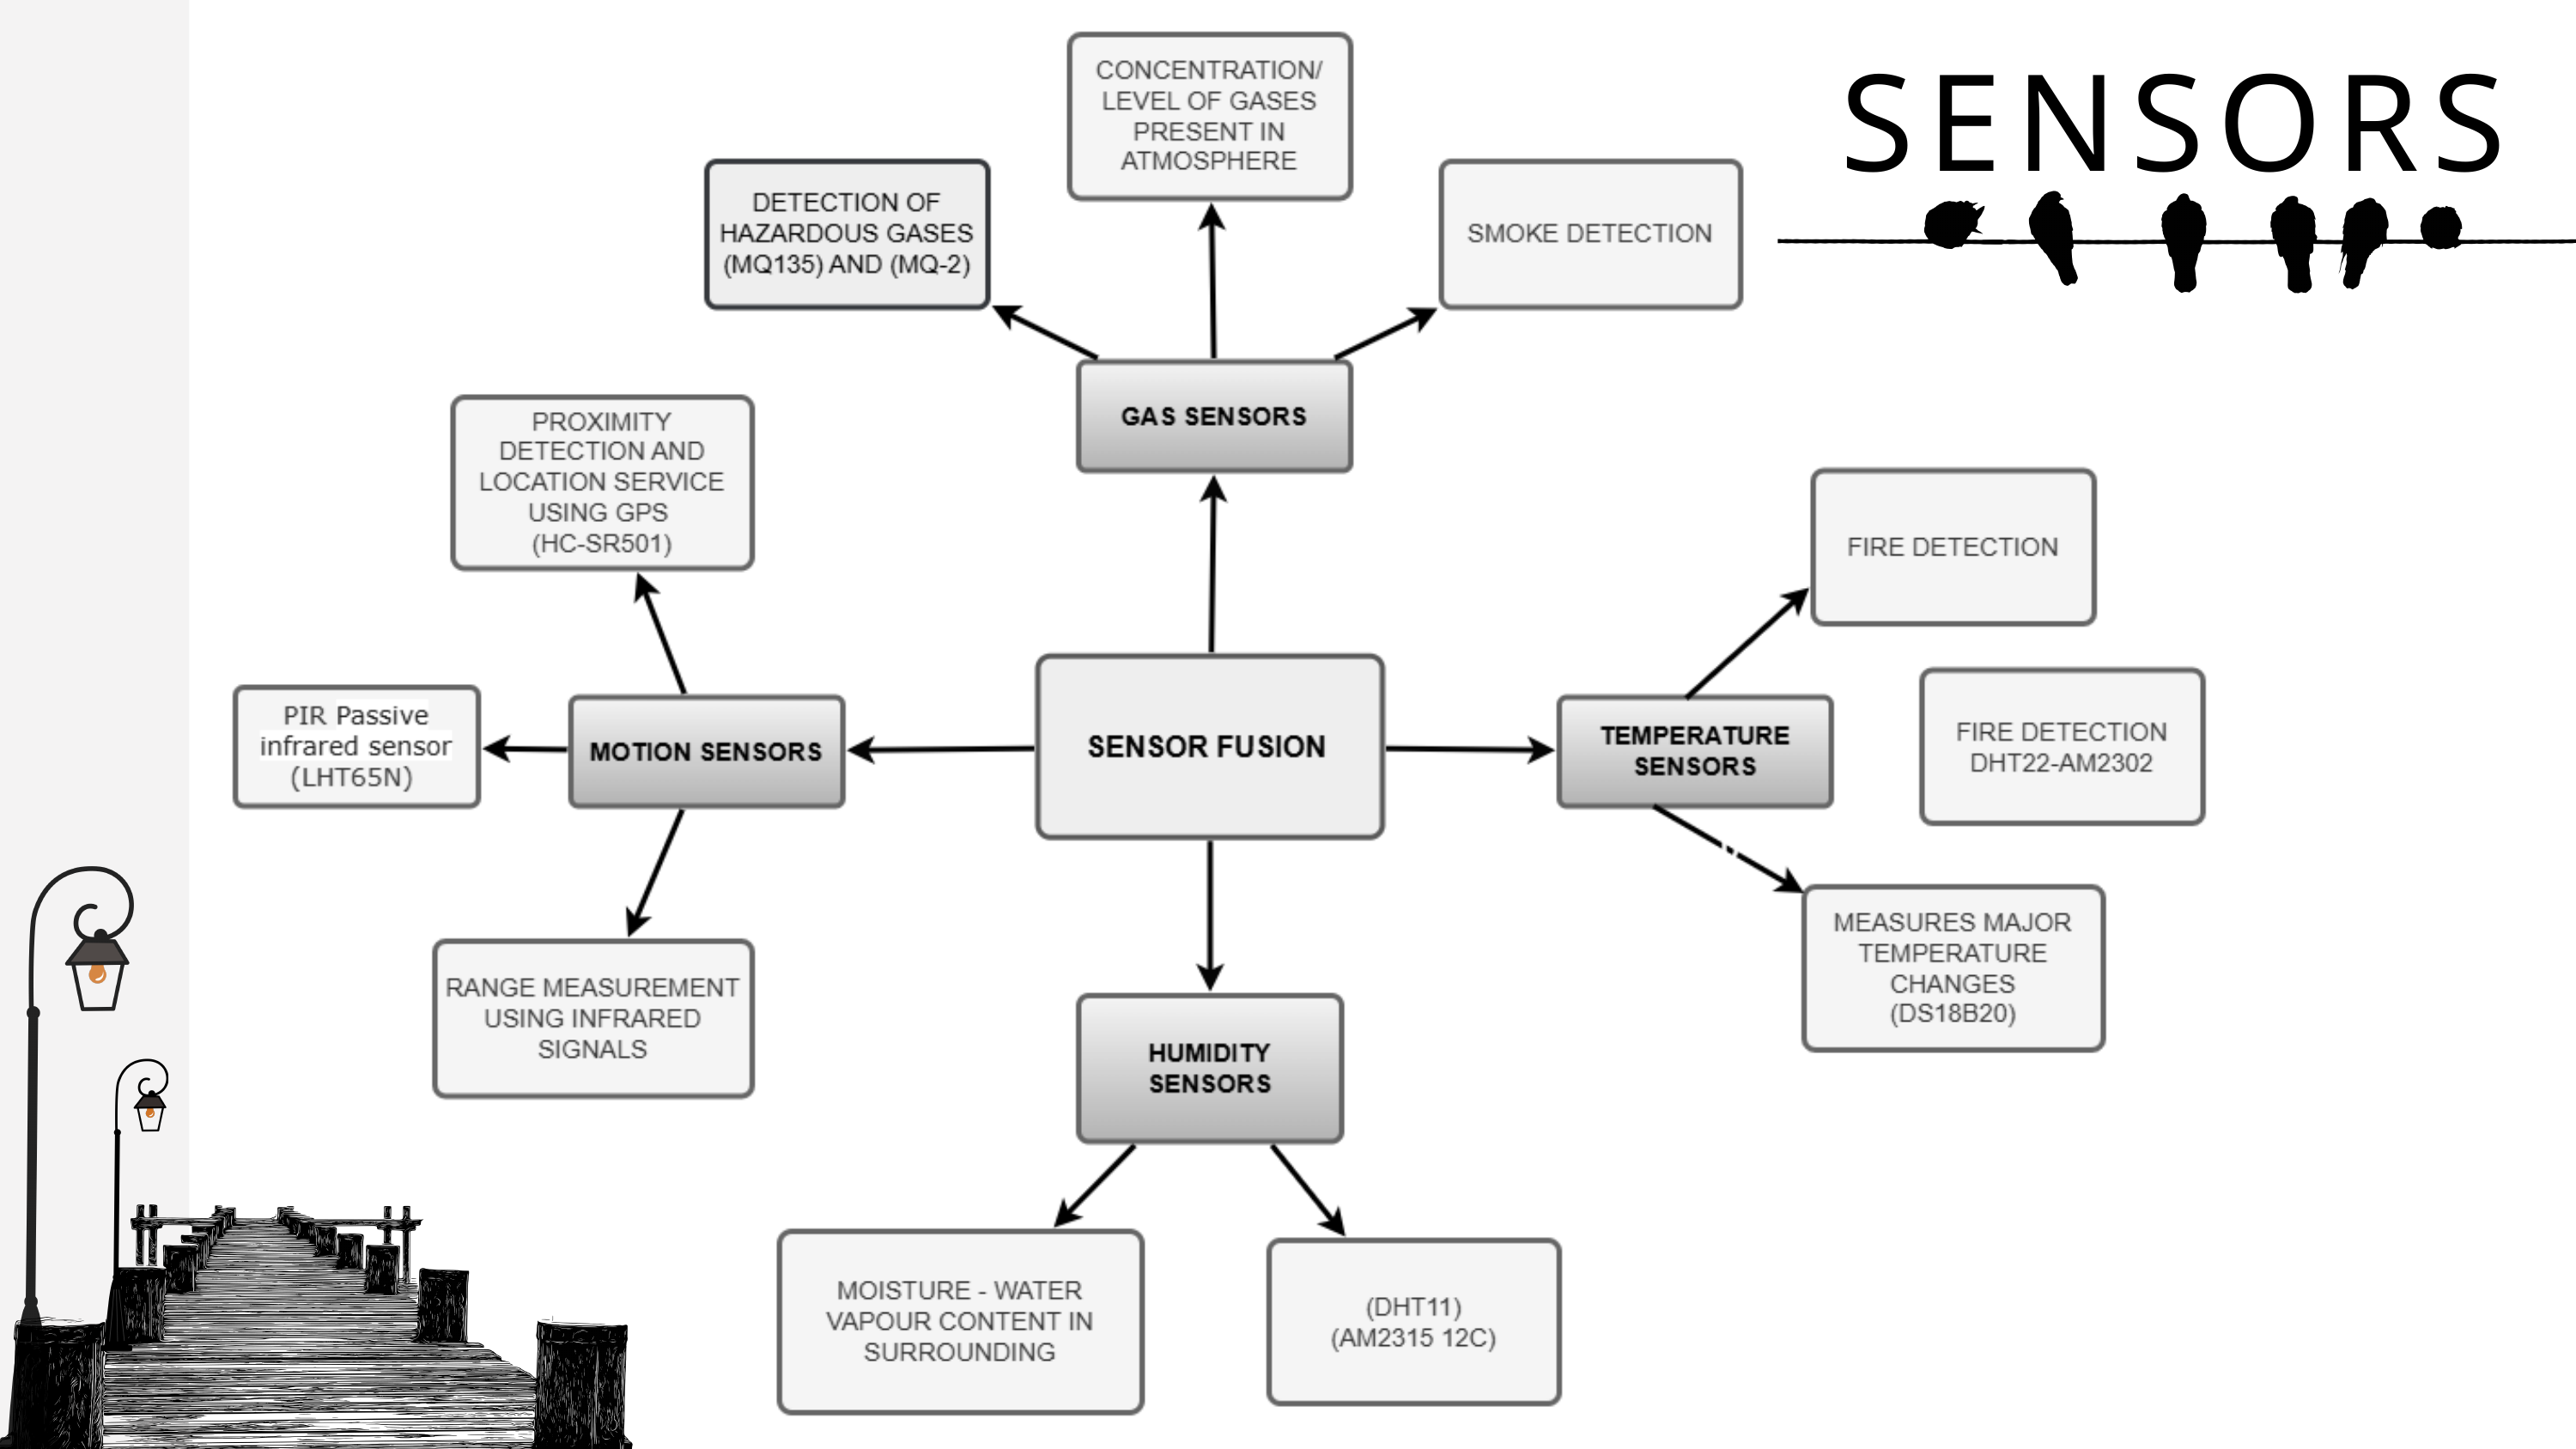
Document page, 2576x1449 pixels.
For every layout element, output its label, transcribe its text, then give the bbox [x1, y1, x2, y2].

text_box [224, 23, 2215, 1425]
text_box [196, 1204, 760, 1449]
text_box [0, 0, 190, 1449]
text_box [1777, 191, 2576, 294]
text_box SENSORS [1832, 9, 2529, 198]
